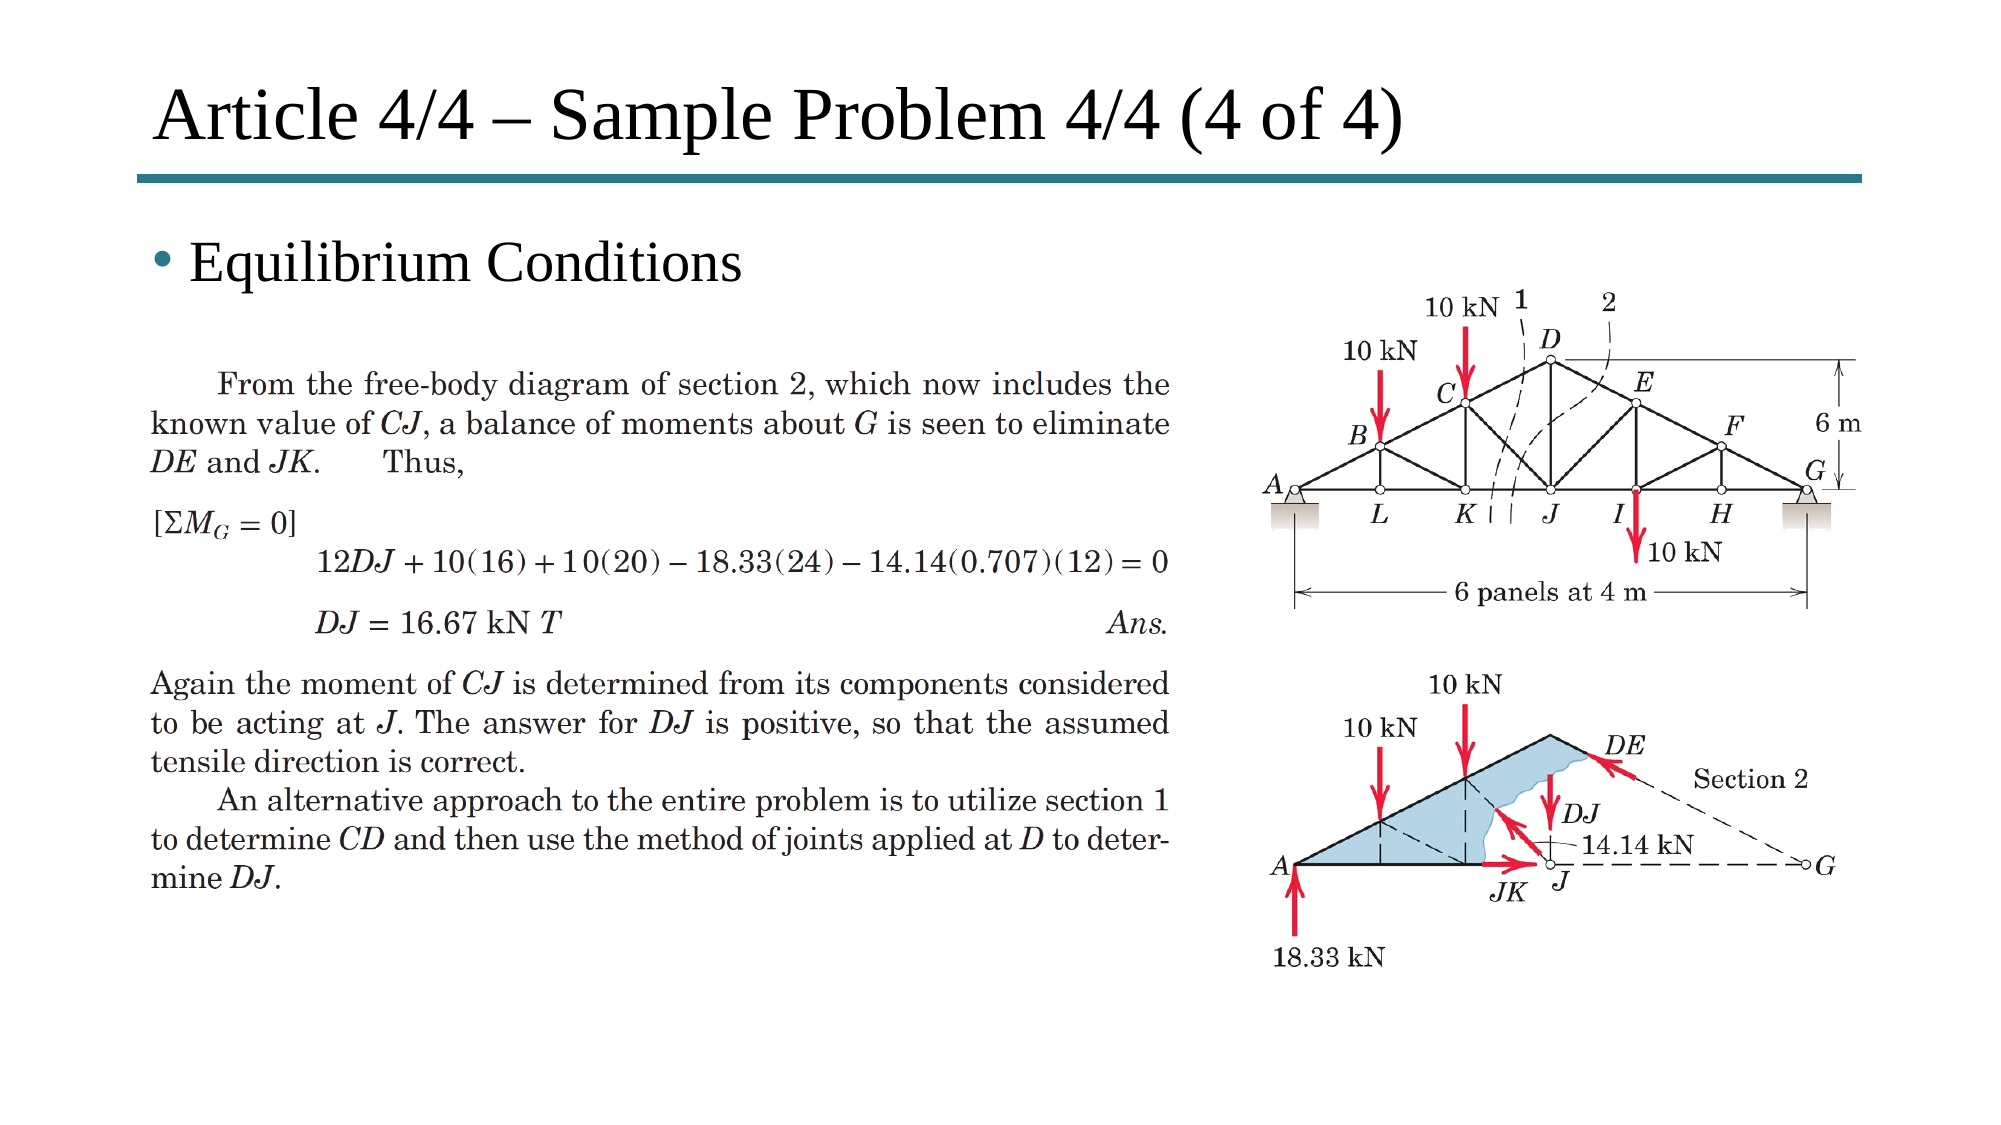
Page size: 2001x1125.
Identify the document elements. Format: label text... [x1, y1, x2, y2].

picture [1262, 284, 1863, 609]
picture [137, 359, 1188, 912]
title Article 4/4 – Sample Problem 4/4 (4 of 4) [137, 59, 1863, 170]
picture [1269, 670, 1838, 973]
list Equilibrium Conditions [137, 223, 1863, 1091]
